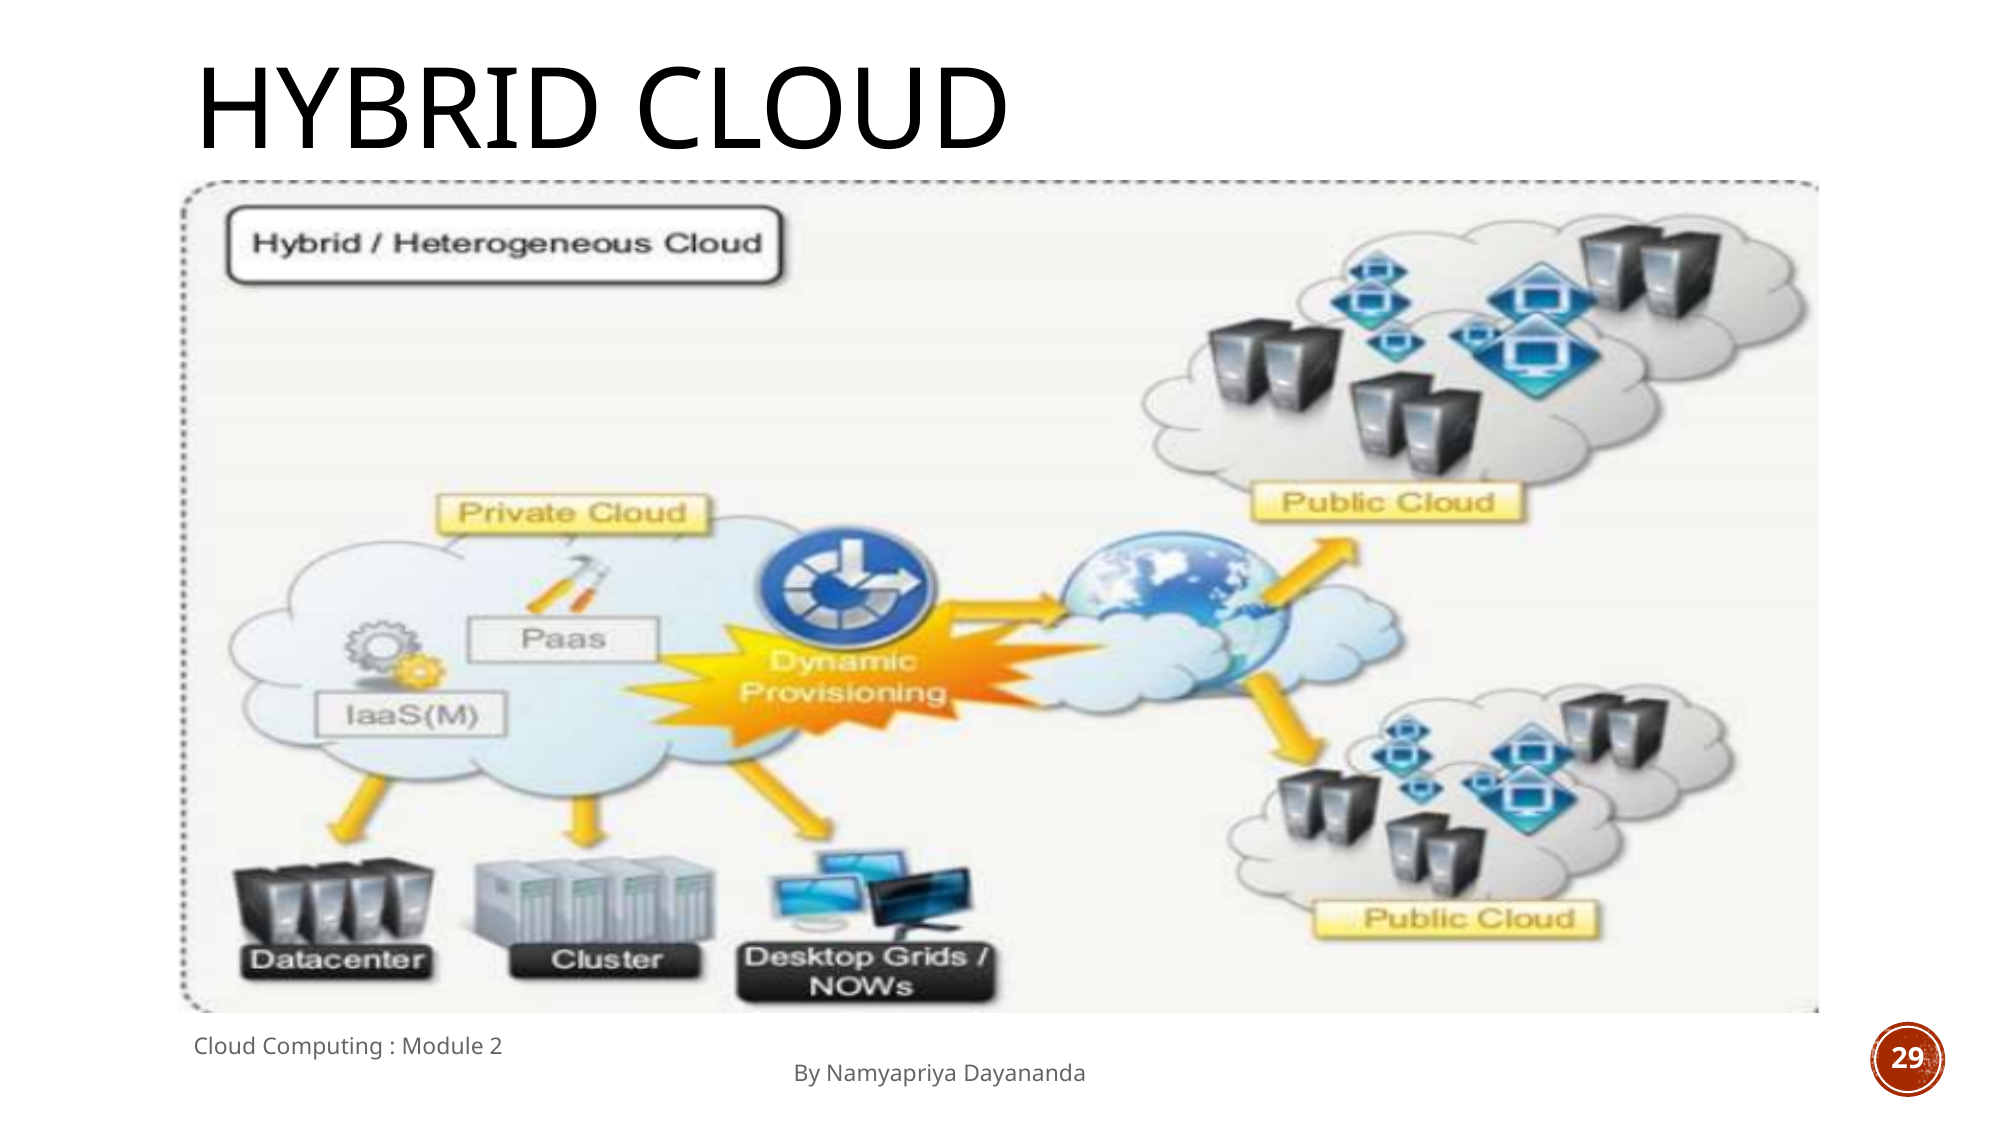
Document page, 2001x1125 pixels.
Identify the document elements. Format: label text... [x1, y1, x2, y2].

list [180, 182, 1827, 1009]
slide_number 29 [1855, 1028, 1961, 1089]
title HYBRID CLOUD [178, 6, 1829, 180]
footer Cloud Computing : Module 2 By Namyapriya Dayananda [178, 1028, 1829, 1089]
